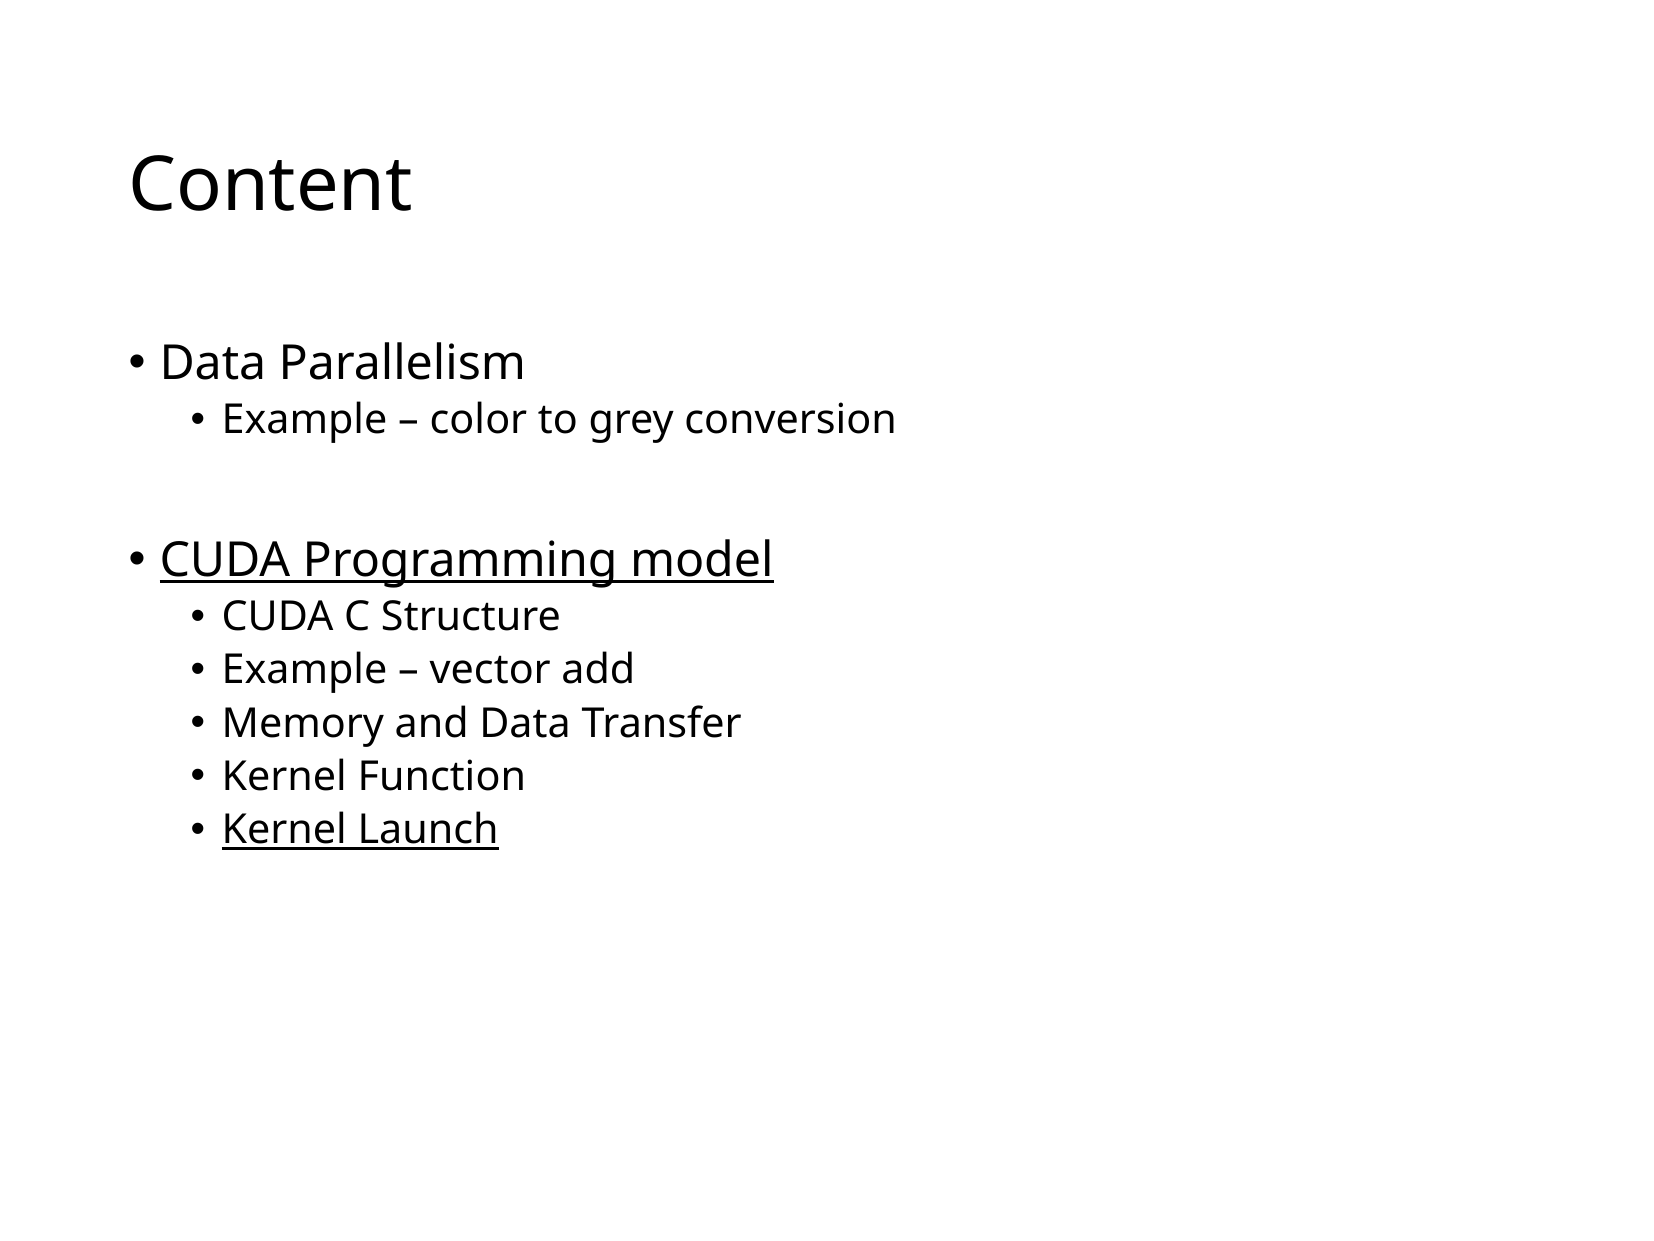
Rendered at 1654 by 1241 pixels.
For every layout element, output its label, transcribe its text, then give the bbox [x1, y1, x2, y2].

list Data Parallelism Example – color to grey conversion CUDA Programming model CUDA C Structure Example – vector add Memory and Data Transfer Kernel Function Kernel Launch [113, 330, 1540, 1117]
title Content [113, 66, 1540, 306]
